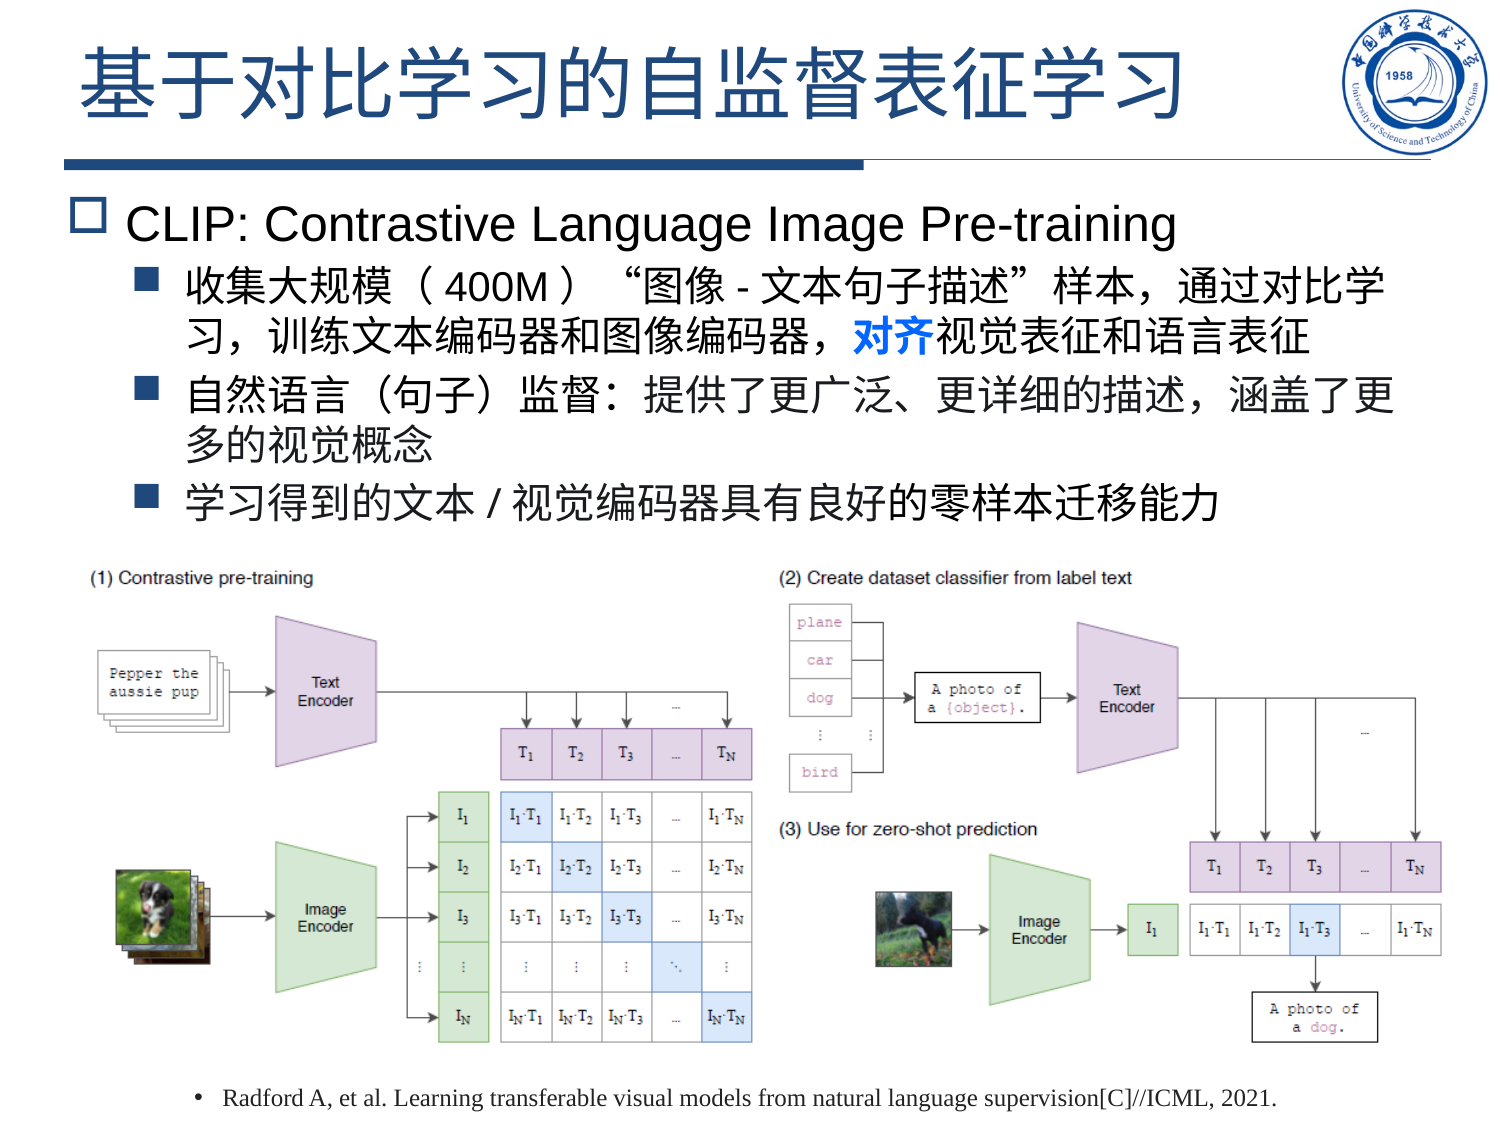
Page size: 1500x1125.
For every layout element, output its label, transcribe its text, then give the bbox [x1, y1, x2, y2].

text_box Radford A, et al. Learning transferable visual models from natural language supervision[C]//ICML, 2021. [166, 1074, 1307, 1120]
picture [84, 561, 1450, 1055]
list CLIP: Contrastive Language Image Pre-training 收集大规模（400M）“图像-文本句子描述”样本，通过对比学习，训练文本编码器和图像编码器，对齐视觉表征和语言表征 自然语言（句子）监督：提供了更广泛、更详细的描述，涵盖了更多的视觉概念 学习得到的文本/视觉编码器具有良好的零样本迁移能力 [51, 184, 1431, 1035]
title 基于对比学习的自监督表征学习 [64, 19, 1407, 145]
picture [1332, 1, 1493, 156]
